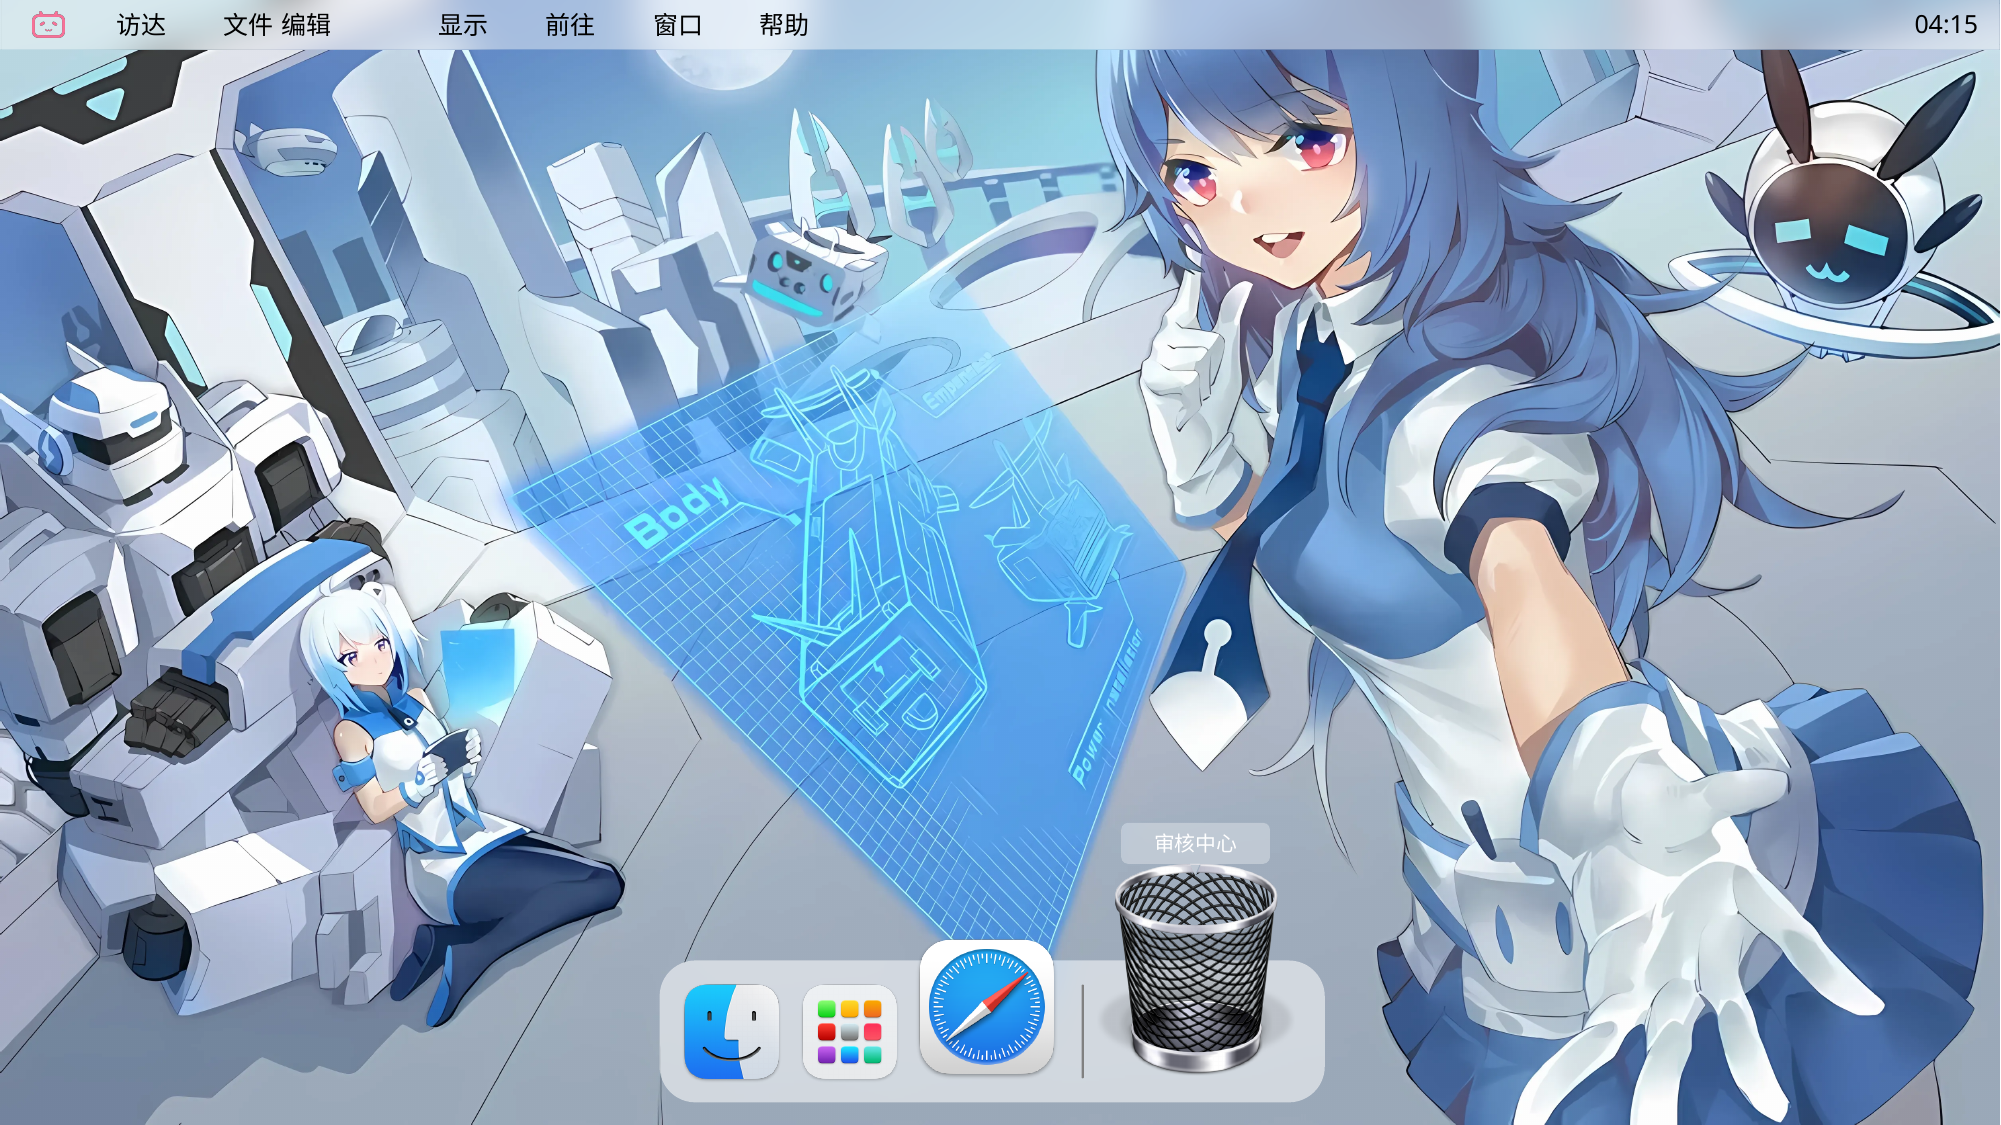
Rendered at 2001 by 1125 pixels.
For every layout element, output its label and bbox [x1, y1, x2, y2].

picture [0, 0, 2001, 1125]
text_box [1121, 822, 1271, 877]
text_box [659, 960, 1326, 1103]
